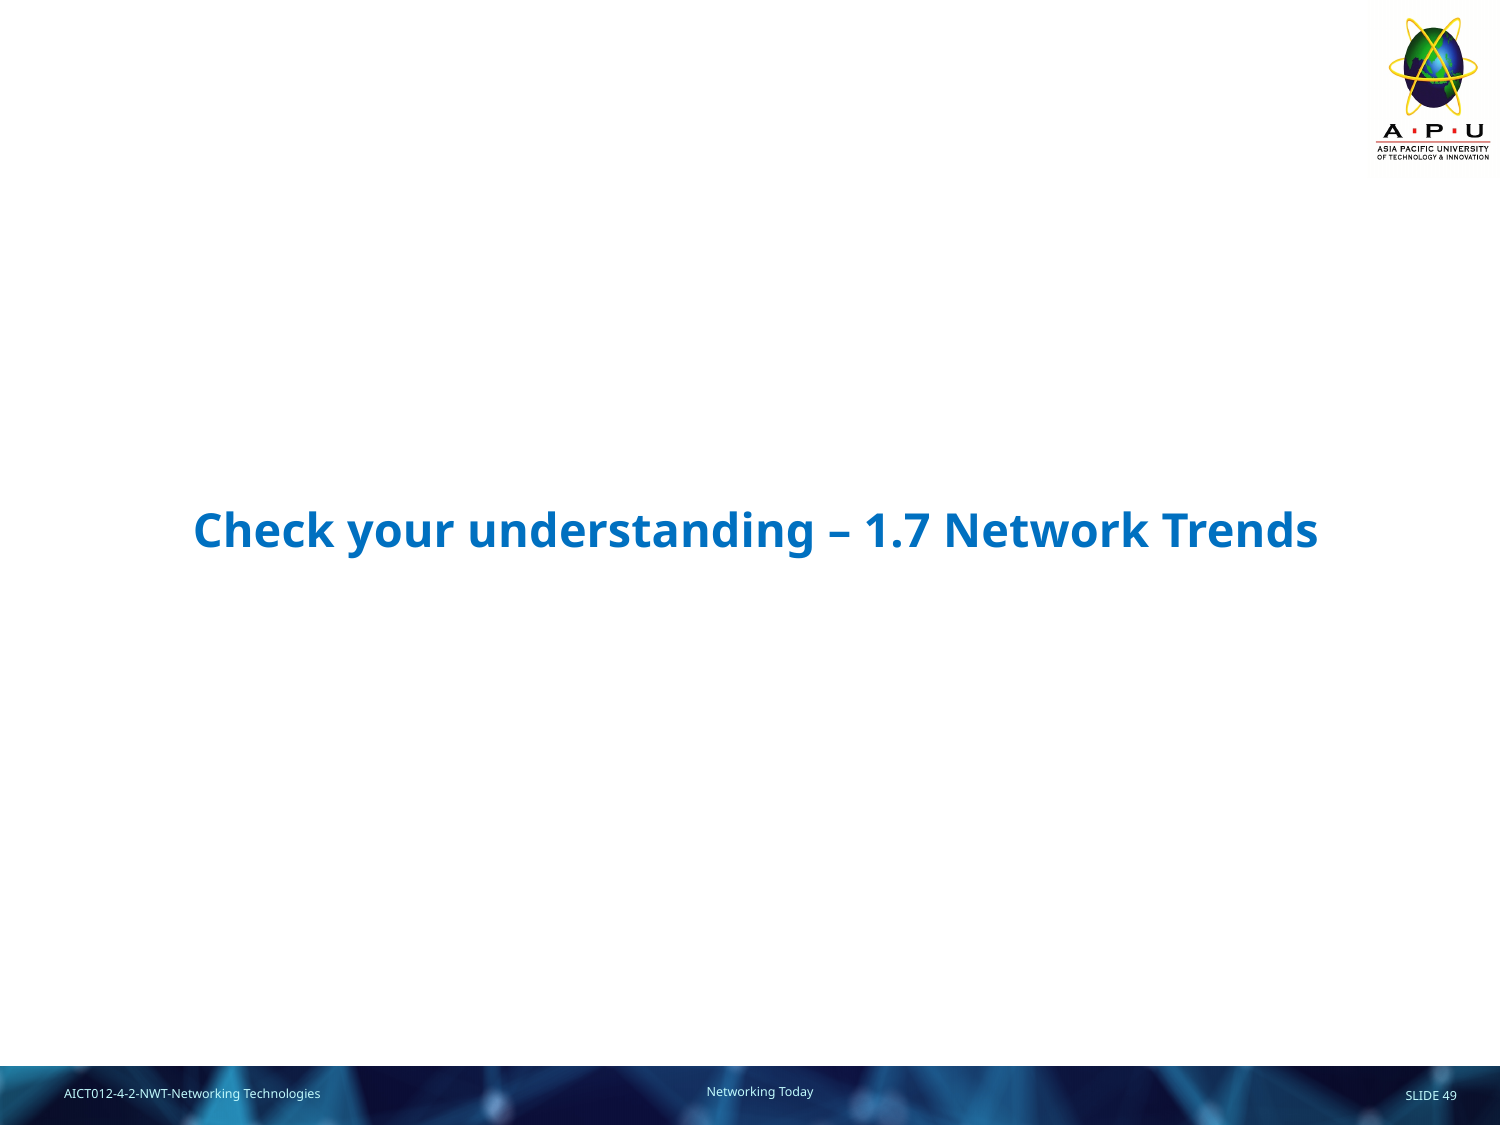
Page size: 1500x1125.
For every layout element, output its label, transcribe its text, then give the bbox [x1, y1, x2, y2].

picture [0, 1066, 1500, 1125]
title Check your understanding – 1.7 Network Trends [36, 459, 1476, 598]
picture [1367, 0, 1500, 178]
